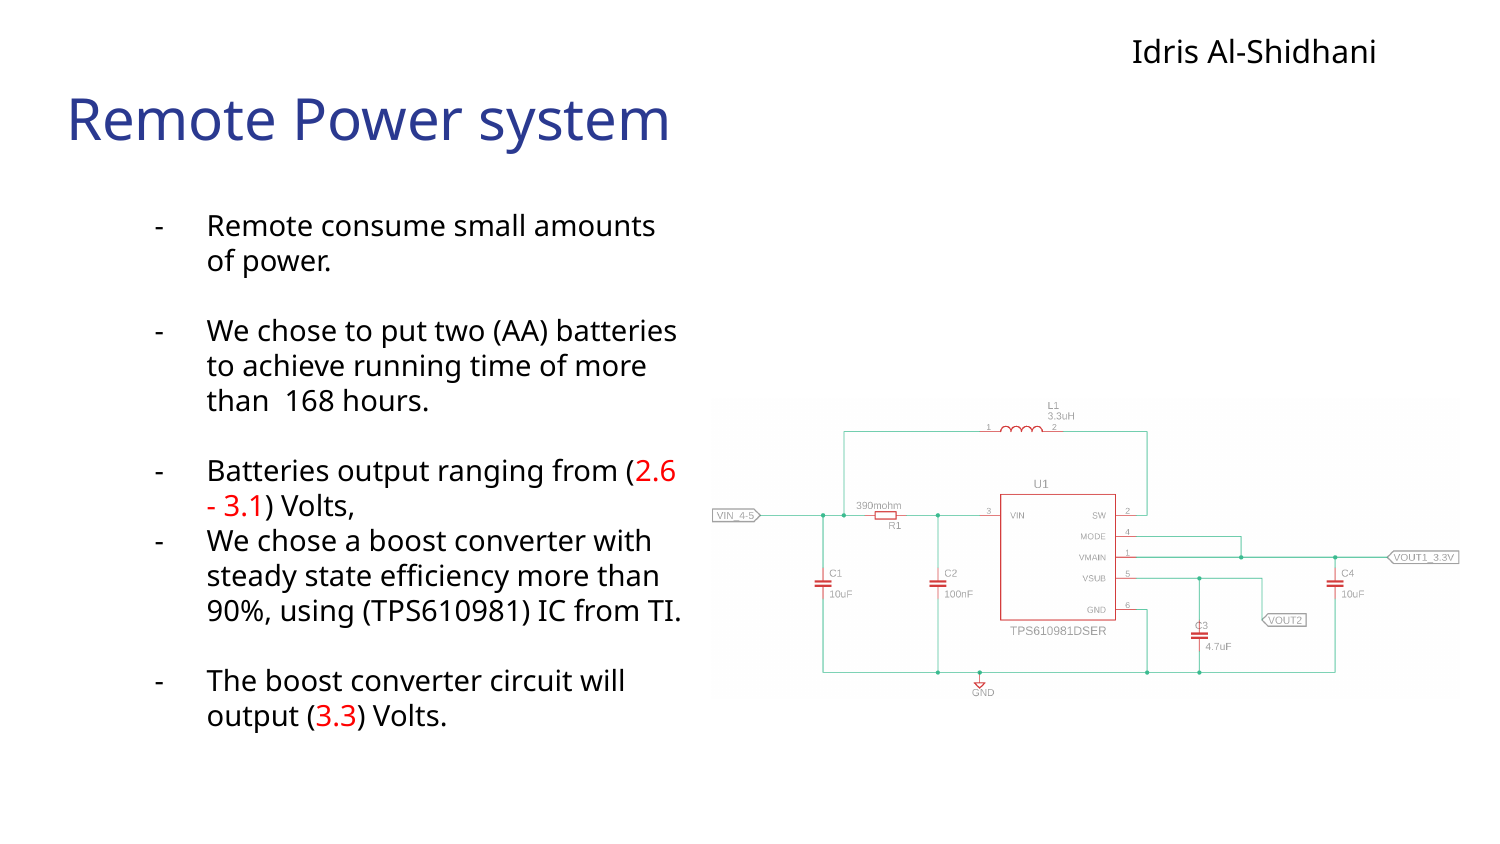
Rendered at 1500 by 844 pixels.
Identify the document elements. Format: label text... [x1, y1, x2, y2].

title Remote Power system [51, 67, 1449, 167]
text_box Remote consume small amounts of power. We chose to put two (AA) batteries to achieve running time of more than 168 hours. Batteries output ranging from (2.6 - 3.1) Volts, We chose a boost converter with steady state efficiency more than 90%, using (TPS610981) IC from TI. The boost converter circuit will output (3.3) Volts. [116, 192, 698, 748]
picture [711, 398, 1460, 699]
text_box Idris Al-Shidhani [1117, 16, 1500, 85]
